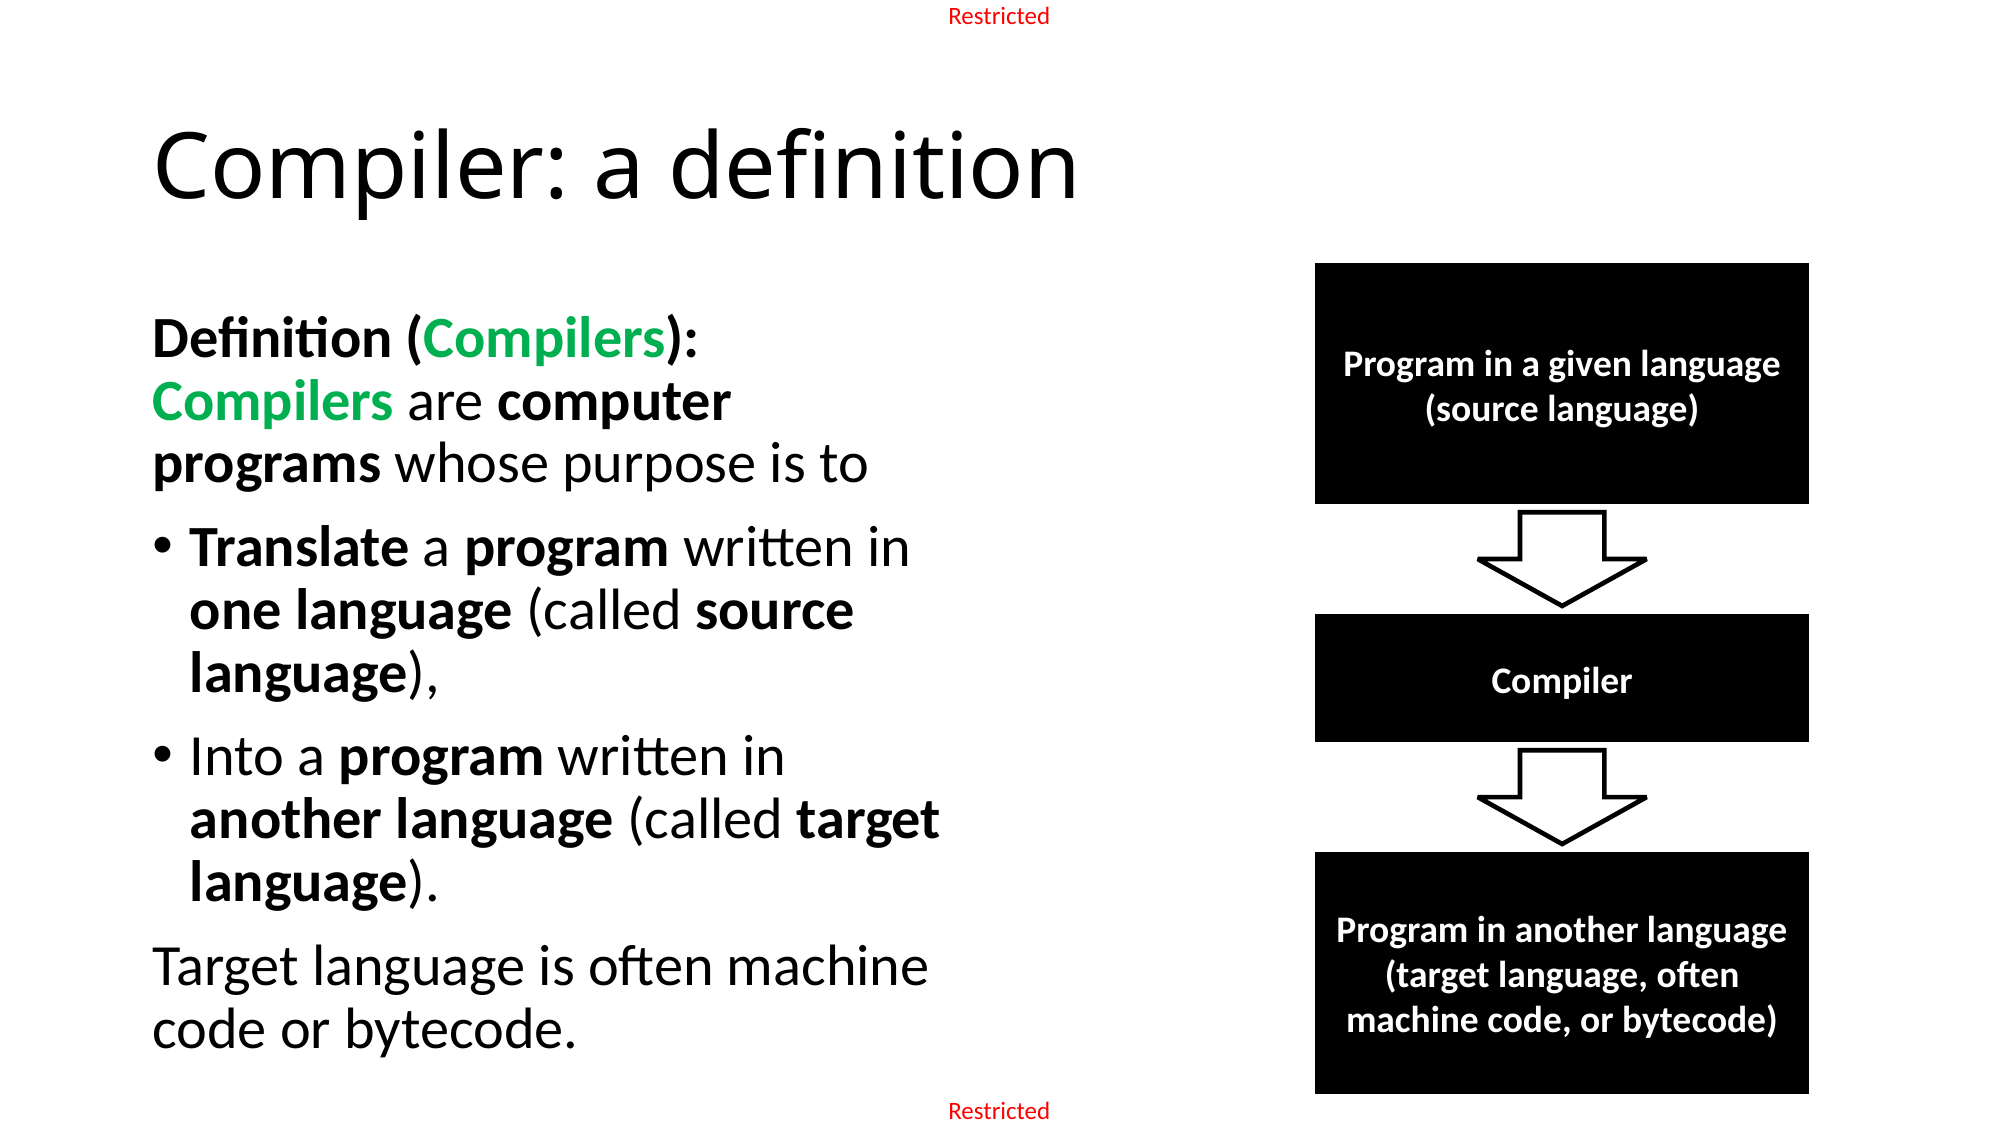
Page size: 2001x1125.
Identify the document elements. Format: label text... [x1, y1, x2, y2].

text_box Compiler [1315, 614, 1809, 742]
text_box [1477, 511, 1648, 608]
list Definition (Compilers): Compilers are computer programs whose purpose is to Translate a program written in one language (called source language), Into a program written in another language (called target language). Target language is often machine code or bytecode. [137, 299, 988, 1125]
title Compiler: a definition [137, 59, 1863, 278]
text_box [1477, 749, 1648, 846]
text_box Program in a given language (source language) [1315, 263, 1809, 504]
text_box Program in another language (target language, often machine code, or bytecode) [1315, 852, 1809, 1094]
